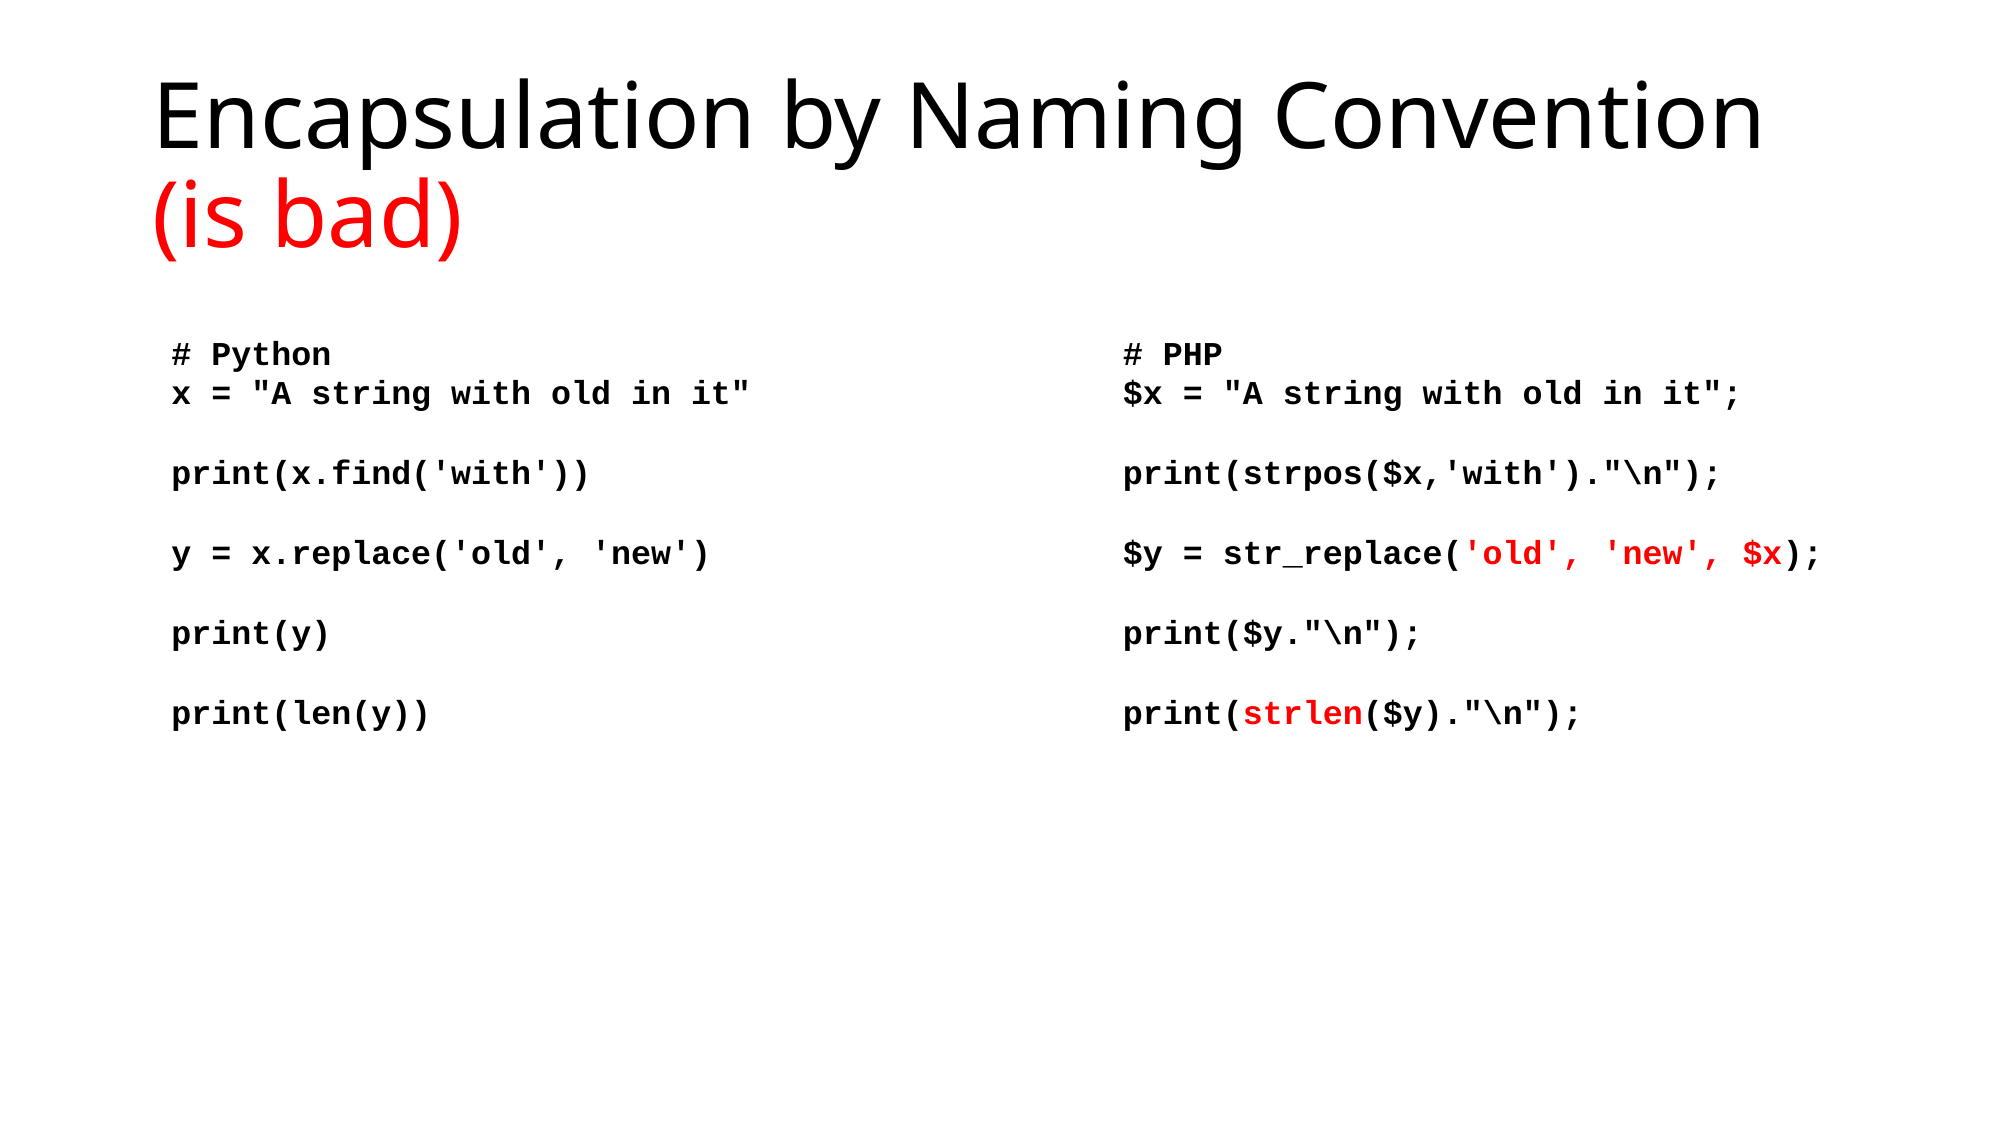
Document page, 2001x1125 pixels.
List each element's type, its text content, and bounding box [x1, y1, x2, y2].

title Encapsulation by Naming Convention (is bad) [137, 59, 1863, 278]
text_box # PHP $x = "A string with old in it"; print(strpos($x,'with')."\n"); $y = str_replace('old', 'new', $x); print($y."\n"); print(strlen($y)."\n"); [1108, 324, 1838, 739]
text_box # Python x = "A string with old in it" print(x.find('with')) y = x.replace('old', 'new') print(y) print(len(y)) [156, 324, 767, 739]
